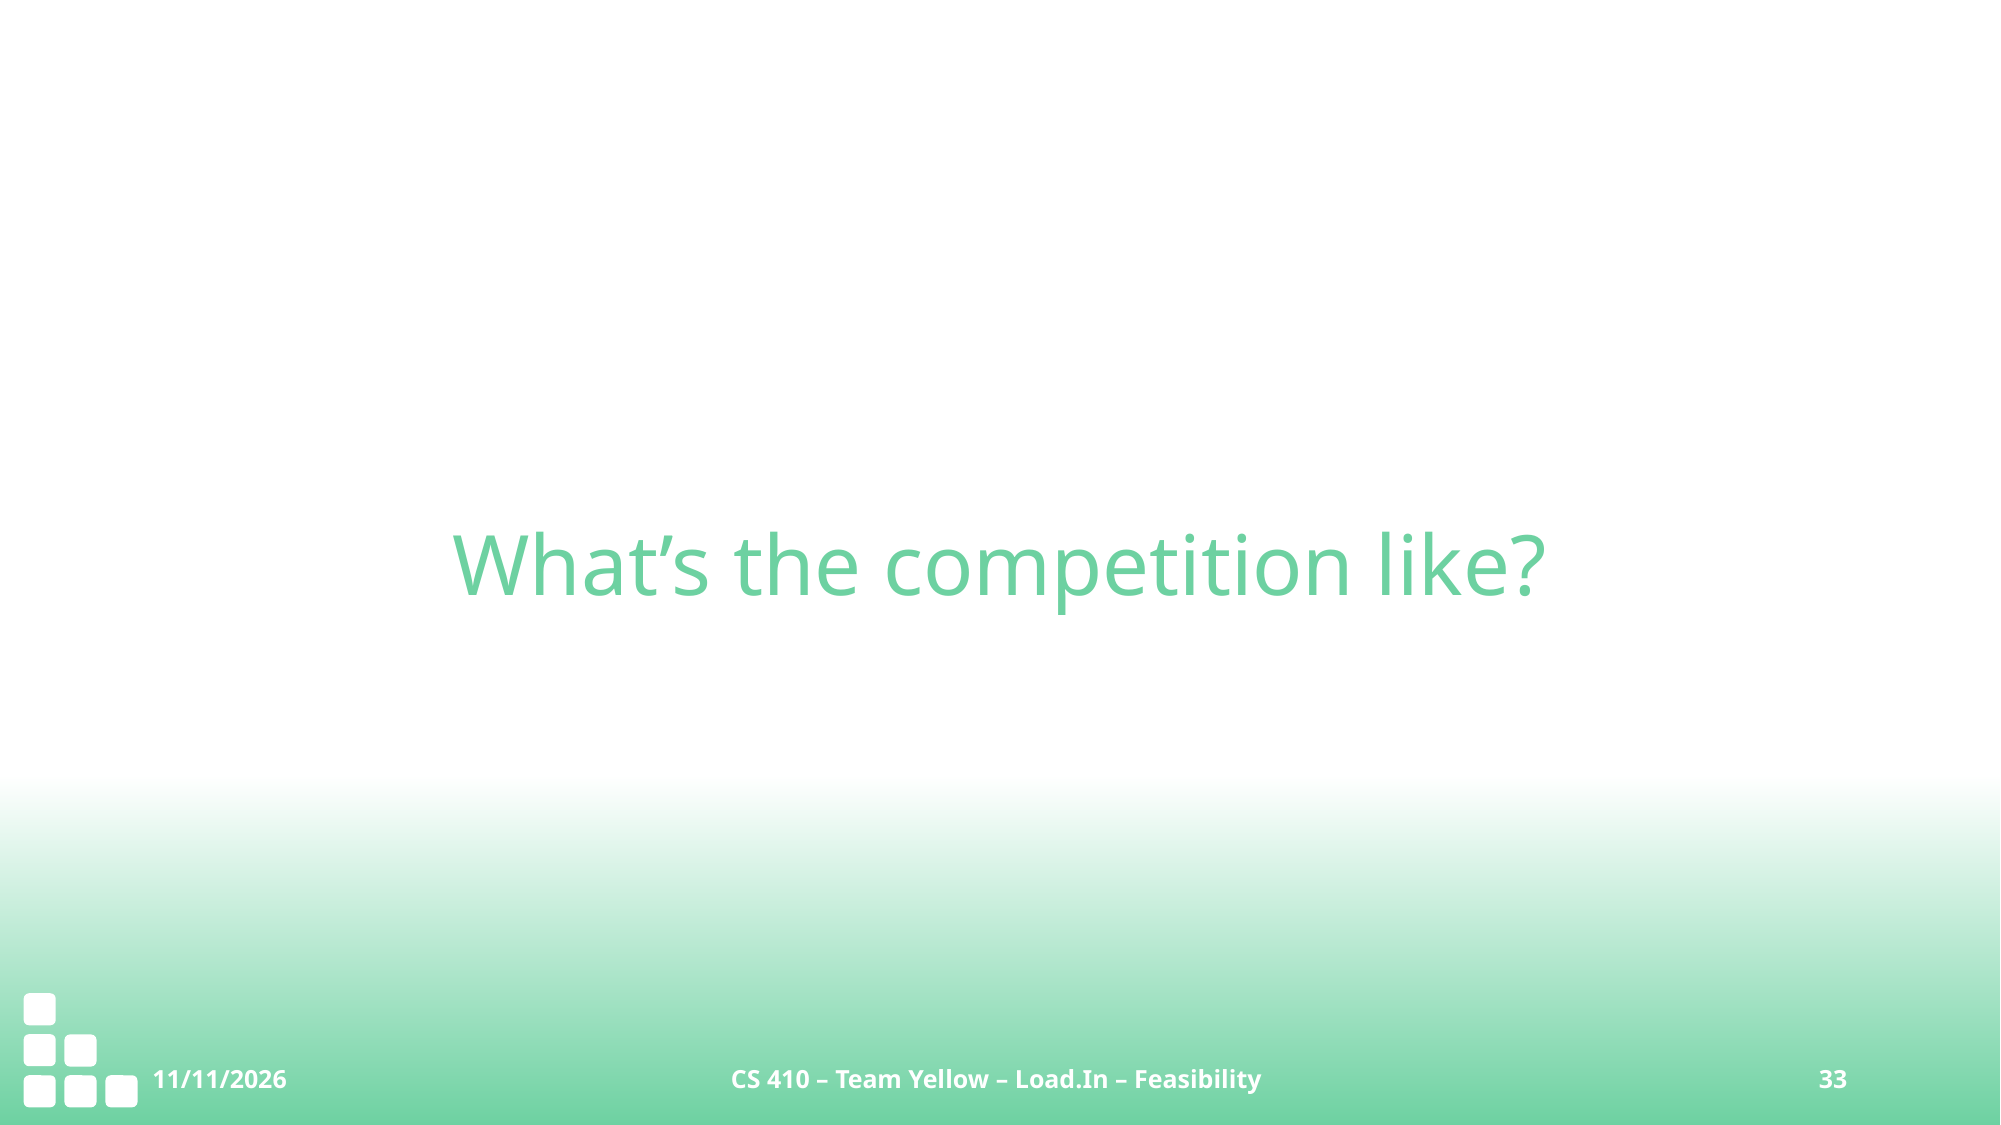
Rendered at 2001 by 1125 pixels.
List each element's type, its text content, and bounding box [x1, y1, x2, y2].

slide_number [137, 1035, 588, 1125]
title What’s the competition like? [137, 503, 1863, 622]
slide_number 33 [1412, 1035, 1863, 1125]
footer CS 410 – Team Yellow – Load.In – Feasibility [662, 1035, 1338, 1125]
